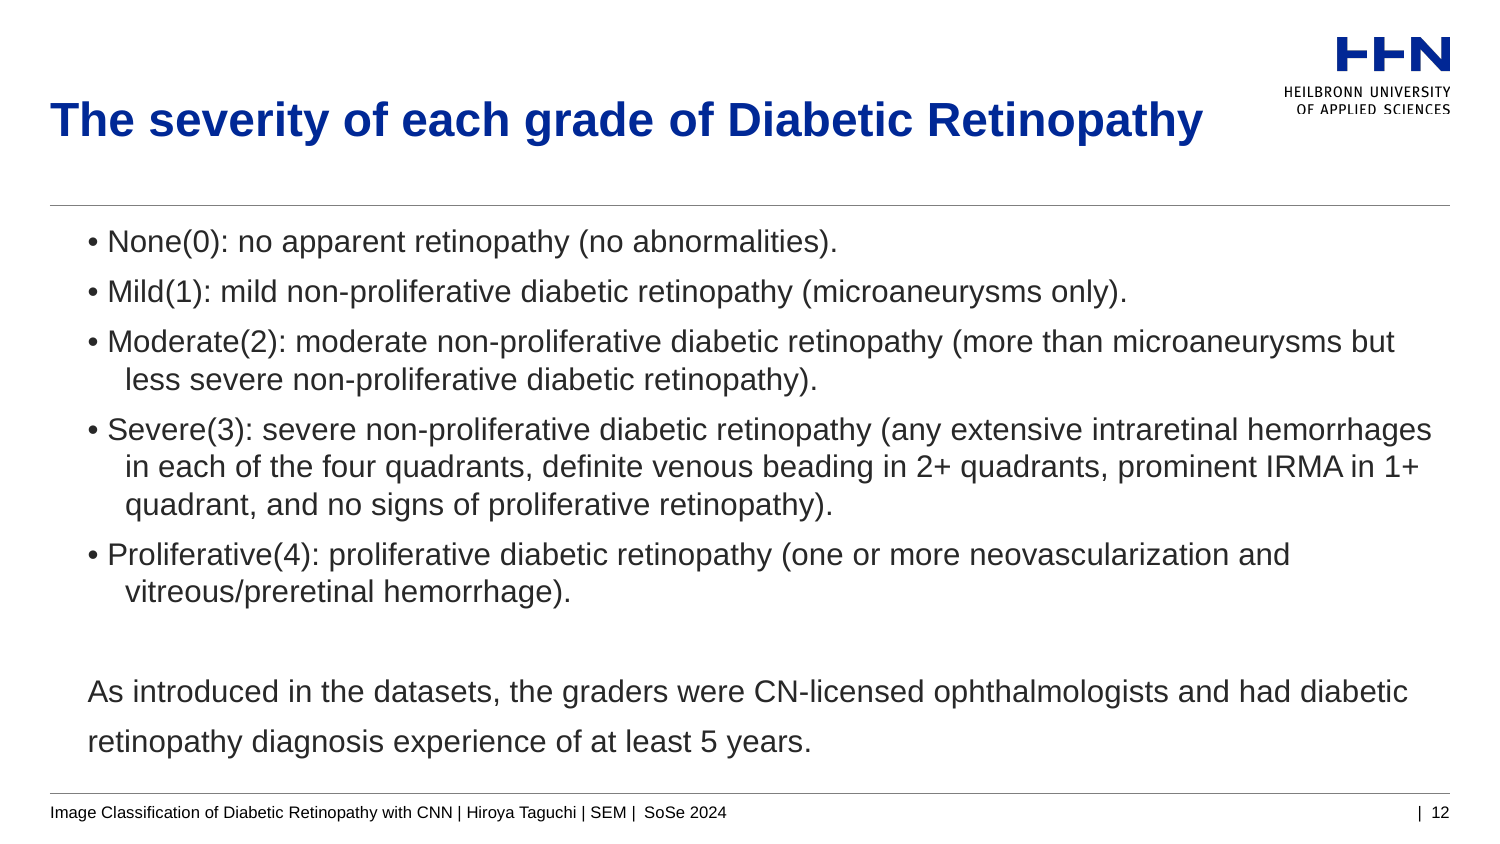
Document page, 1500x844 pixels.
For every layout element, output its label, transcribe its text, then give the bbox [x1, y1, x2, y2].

footer Image Classification of Diabetic Retinopathy with CNN | Hiroya Taguchi | SEM | SoSe 2024 [50, 801, 958, 829]
slide_number | 12 [1216, 801, 1450, 829]
list • None(0): no apparent retinopathy (no abnormalities). • Mild(1): mild non-proliferative diabetic retinopathy (microaneurysms only). • Moderate(2): moderate non-proliferative diabetic retinopathy (more than microaneurysms but less severe non-proliferative diabetic retinopathy). • Severe(3): severe non-proliferative diabetic retinopathy (any extensive intraretinal hemorrhages in each of the four quadrants, definite venous beading in 2+ quadrants, prominent IRMA in 1+ quadrant, and no signs of proliferative retinopathy). • Proliferative(4): proliferative diabetic retinopathy (one or more neovascularization and vitreous/preretinal hemorrhage). As introduced in the datasets, the graders were CN-licensed ophthalmologists and had diabetic retinopathy diagnosis experience of at least 5 years. [50, 221, 1450, 780]
title The severity of each grade of Diabetic Retinopathy [50, 93, 1450, 200]
picture [1285, 37, 1450, 93]
